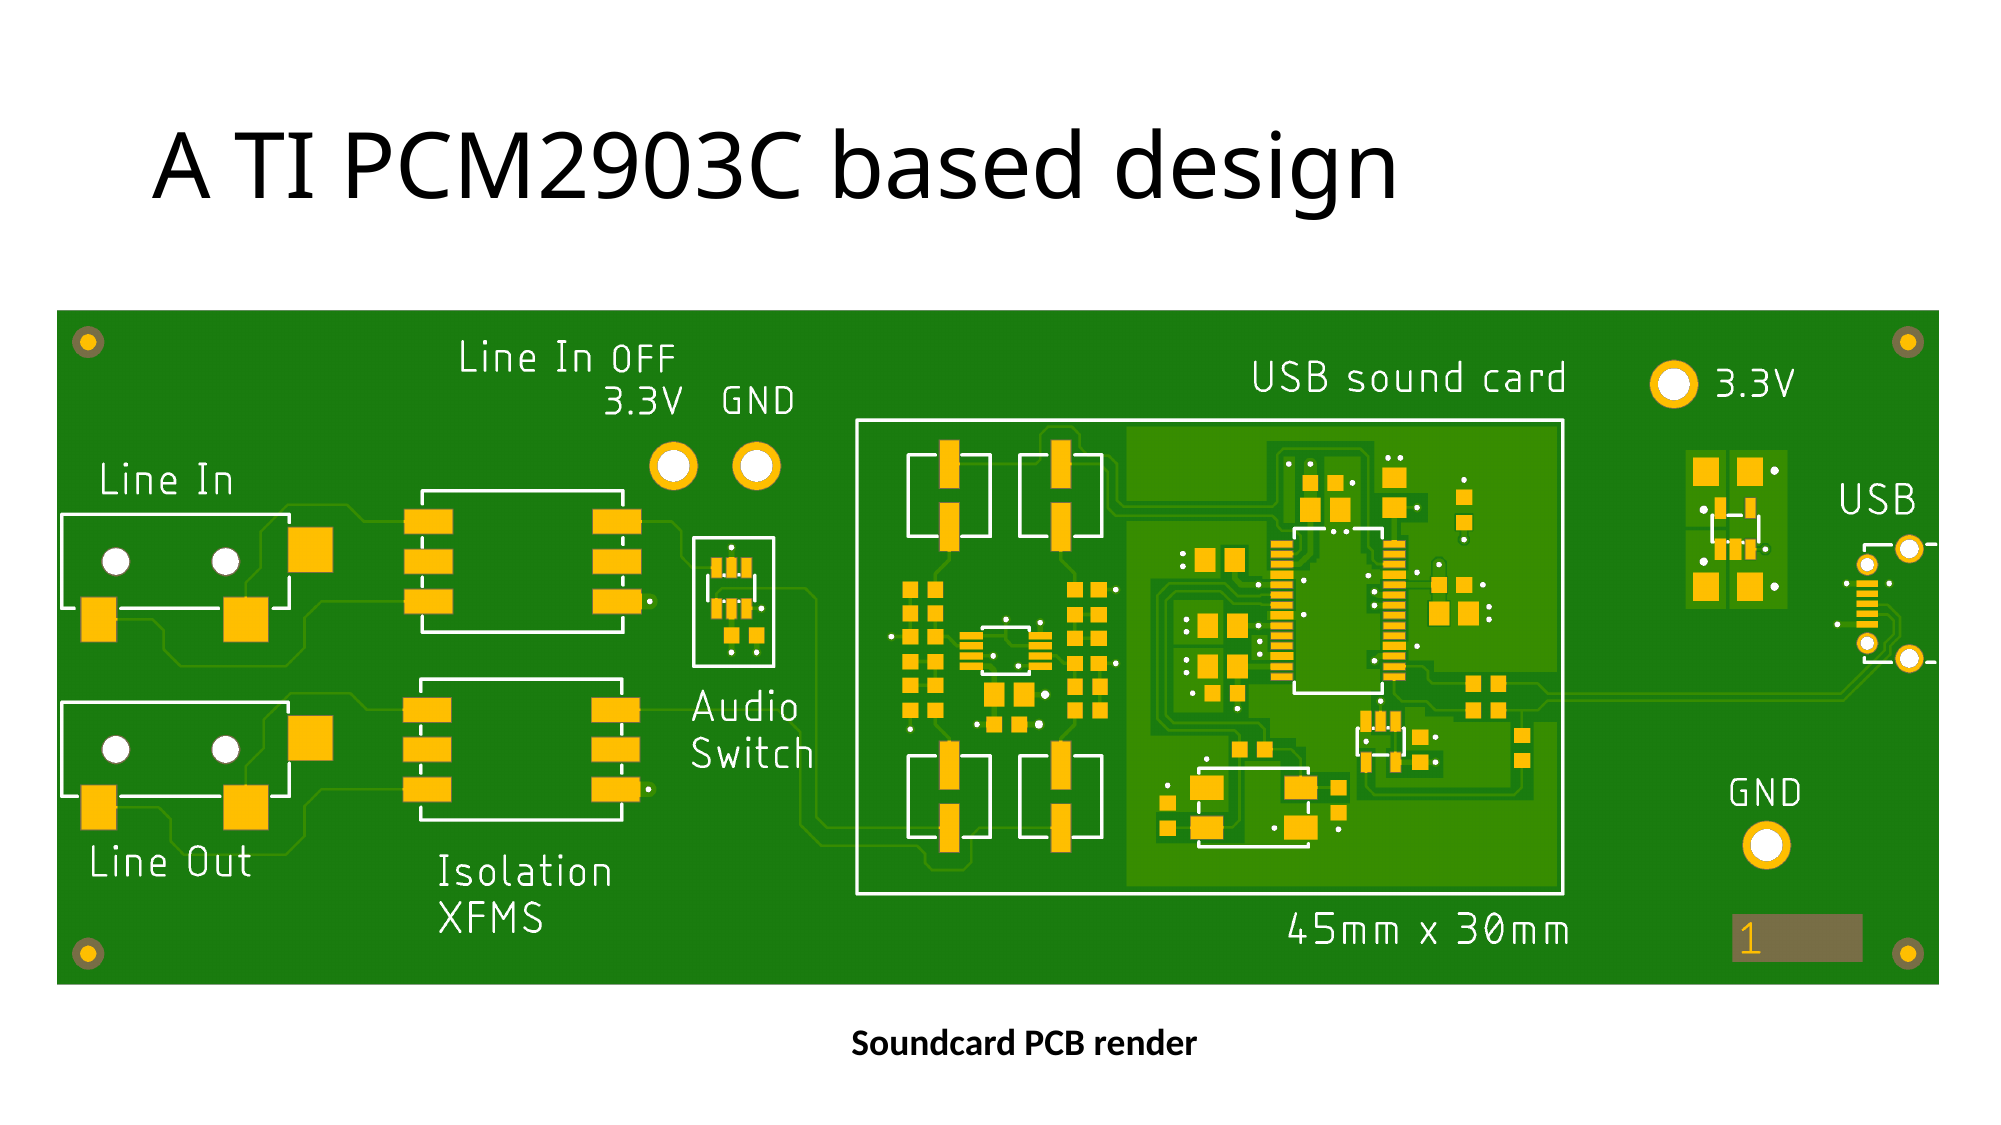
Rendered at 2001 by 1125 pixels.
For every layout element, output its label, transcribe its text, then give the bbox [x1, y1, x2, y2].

title A TI PCM2903C based design [137, 59, 1863, 250]
picture [0, 250, 1977, 1011]
text_box Soundcard PCB render [836, 1011, 1329, 1070]
